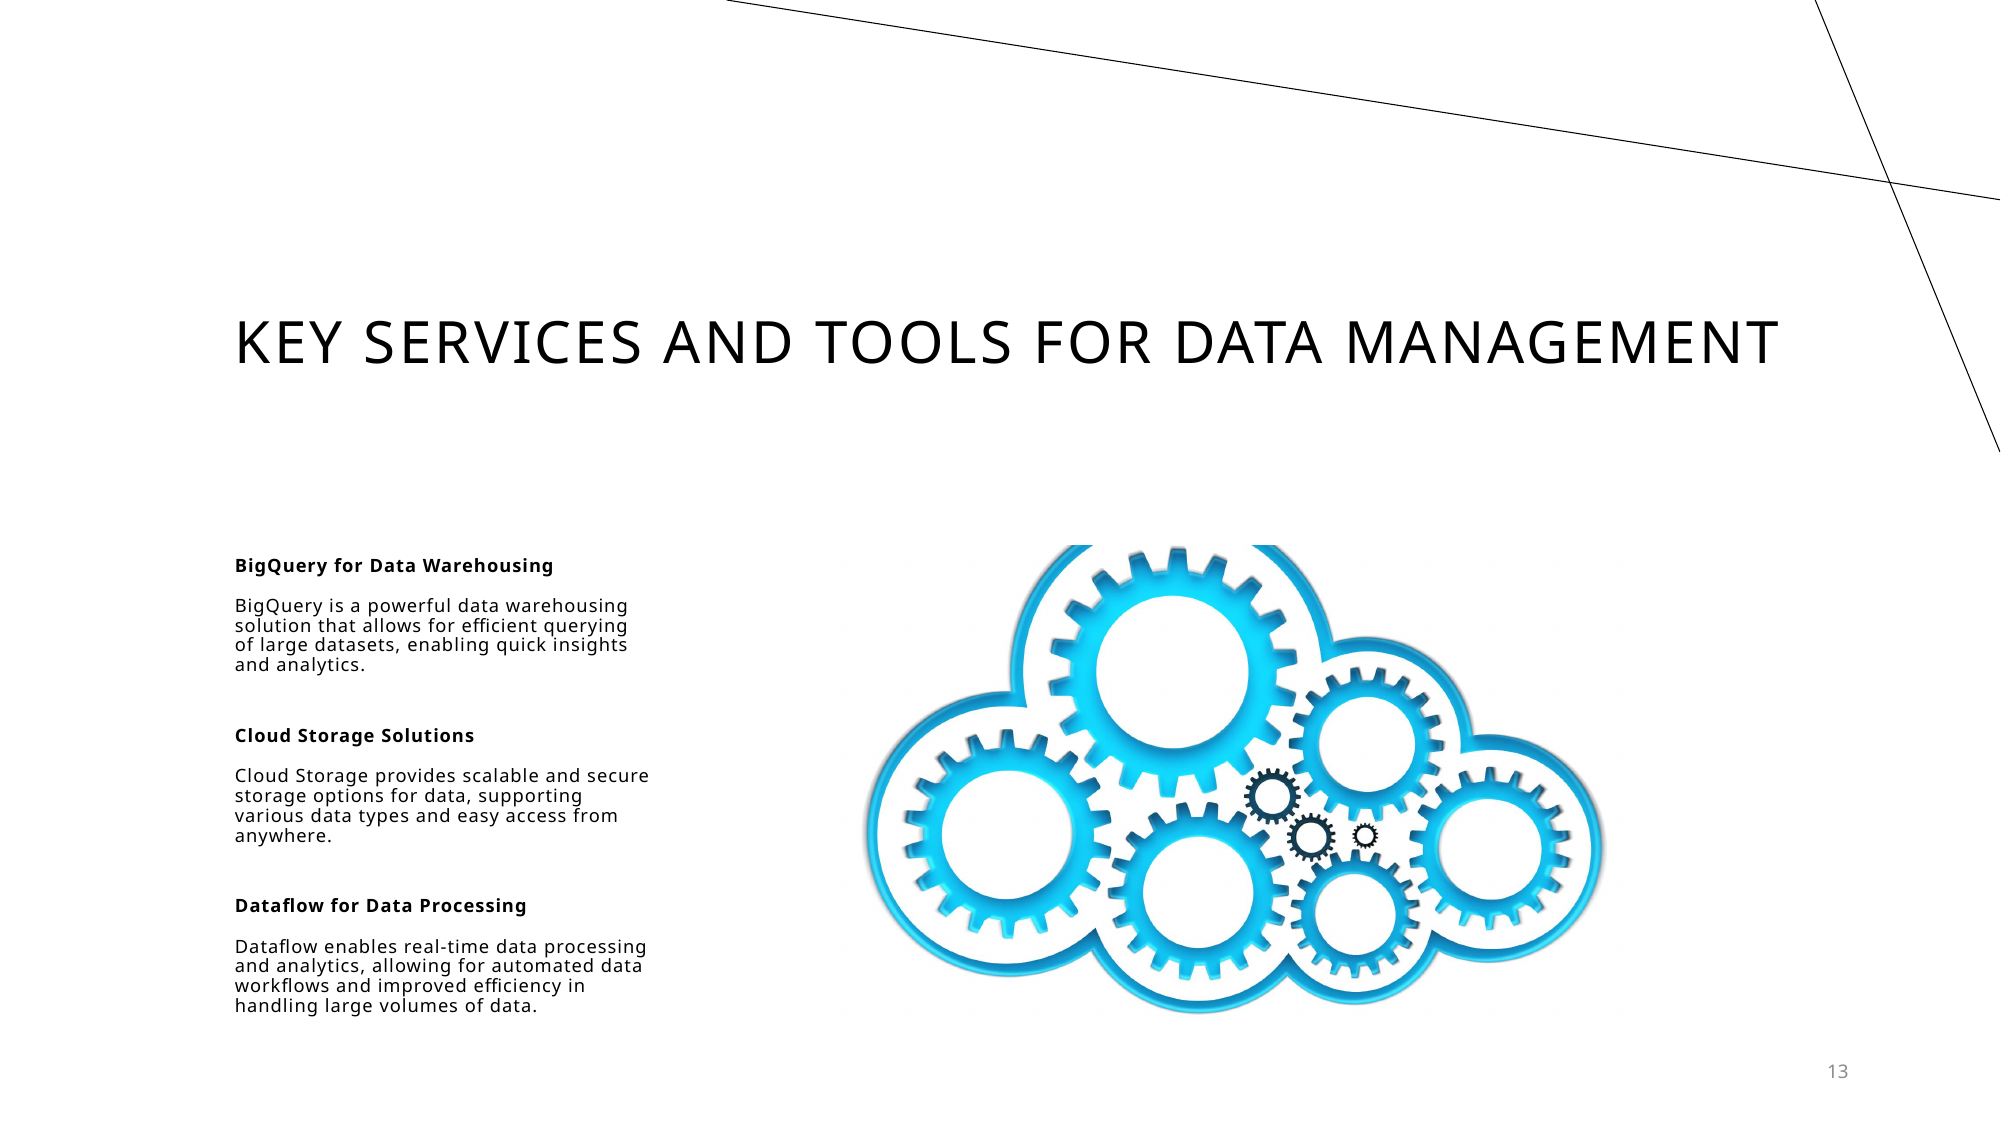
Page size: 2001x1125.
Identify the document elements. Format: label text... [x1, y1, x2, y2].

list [779, 545, 1684, 1043]
title Key Services and Tools for Data Management [219, 91, 1853, 384]
list BigQuery for Data Warehousing BigQuery is a powerful data warehousing solution that allows for efficient querying of large datasets, enabling quick insights and analytics. Cloud Storage Solutions Cloud Storage provides scalable and secure storage options for data, supporting various data types and easy access from anywhere. Dataflow for Data Processing Dataflow enables real-time data processing and analytics, allowing for automated data workflows and improved efficiency in handling large volumes of data. [219, 556, 667, 1034]
slide_number 13 [1701, 1042, 1864, 1103]
